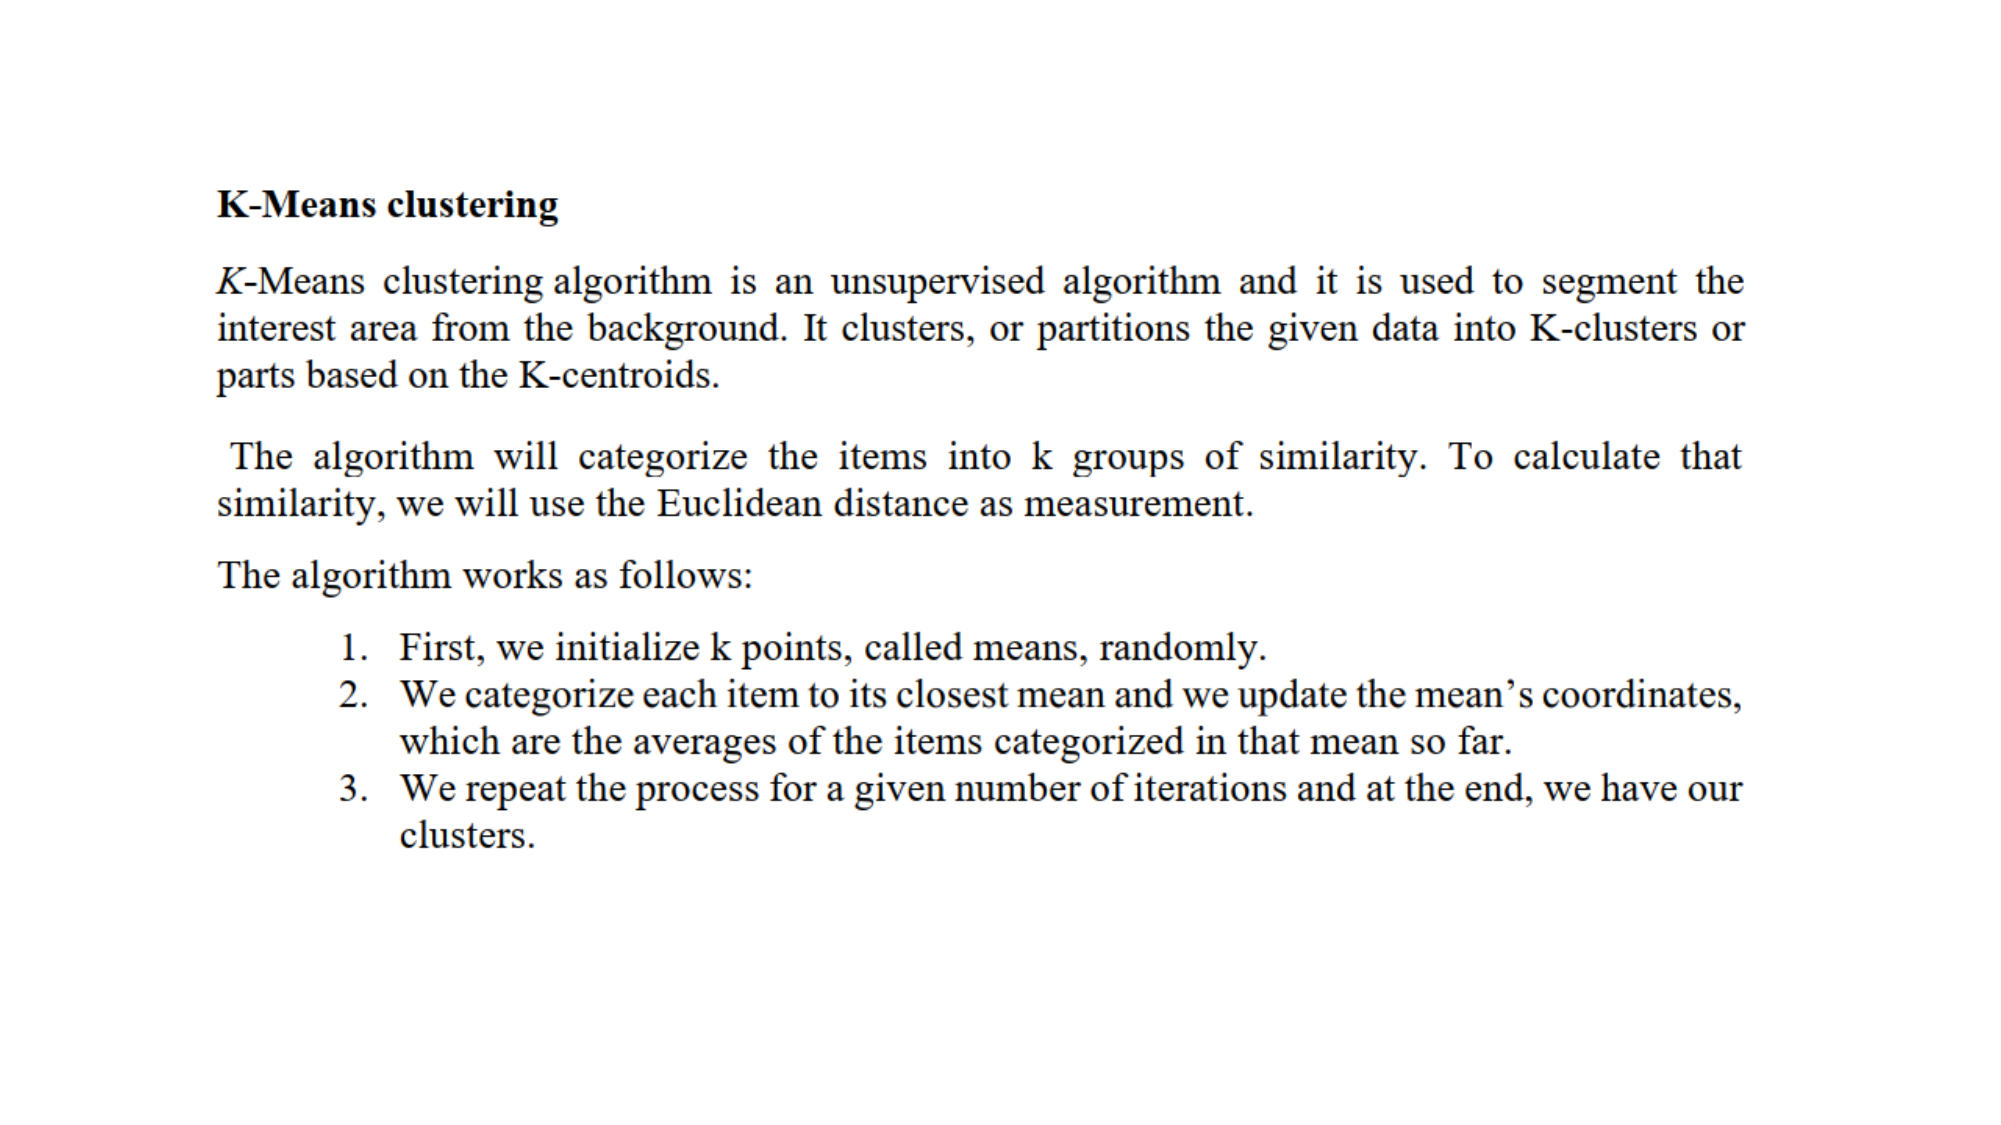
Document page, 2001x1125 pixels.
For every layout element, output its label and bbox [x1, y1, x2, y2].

picture [142, 161, 1858, 964]
